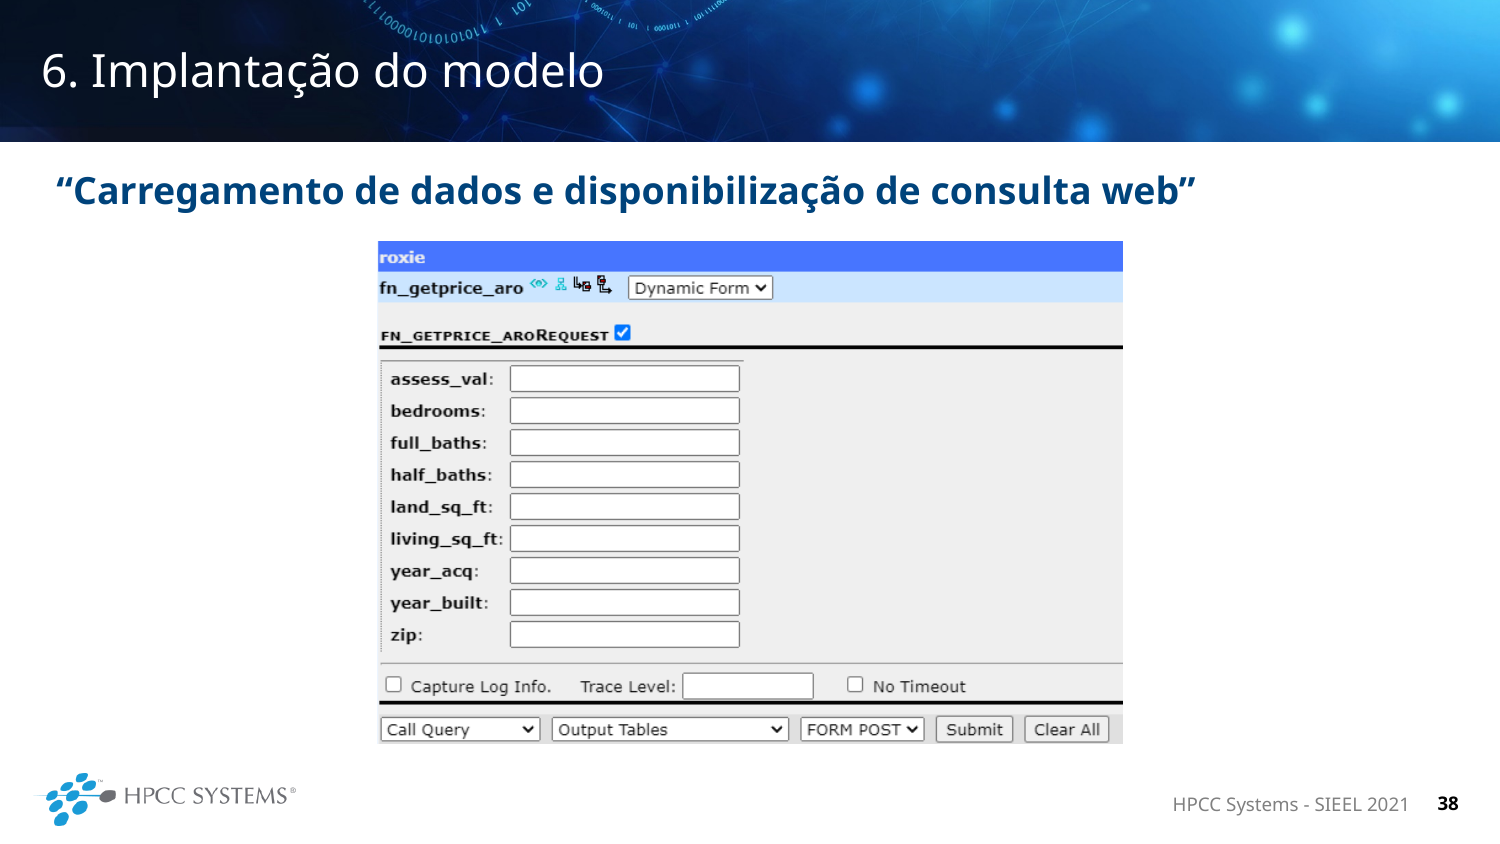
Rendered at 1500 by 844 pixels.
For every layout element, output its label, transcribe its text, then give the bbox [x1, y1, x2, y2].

picture [377, 241, 1123, 744]
title 6. Implantação do modelo [41, 48, 1458, 156]
footer HPCC Systems - SIEEL 2021 [851, 781, 1410, 827]
list “Carregamento de dados e disponibilização de consulta web” [41, 165, 1459, 760]
picture [28, 765, 300, 834]
slide_number 38 [1410, 781, 1459, 827]
picture [0, 0, 1500, 142]
